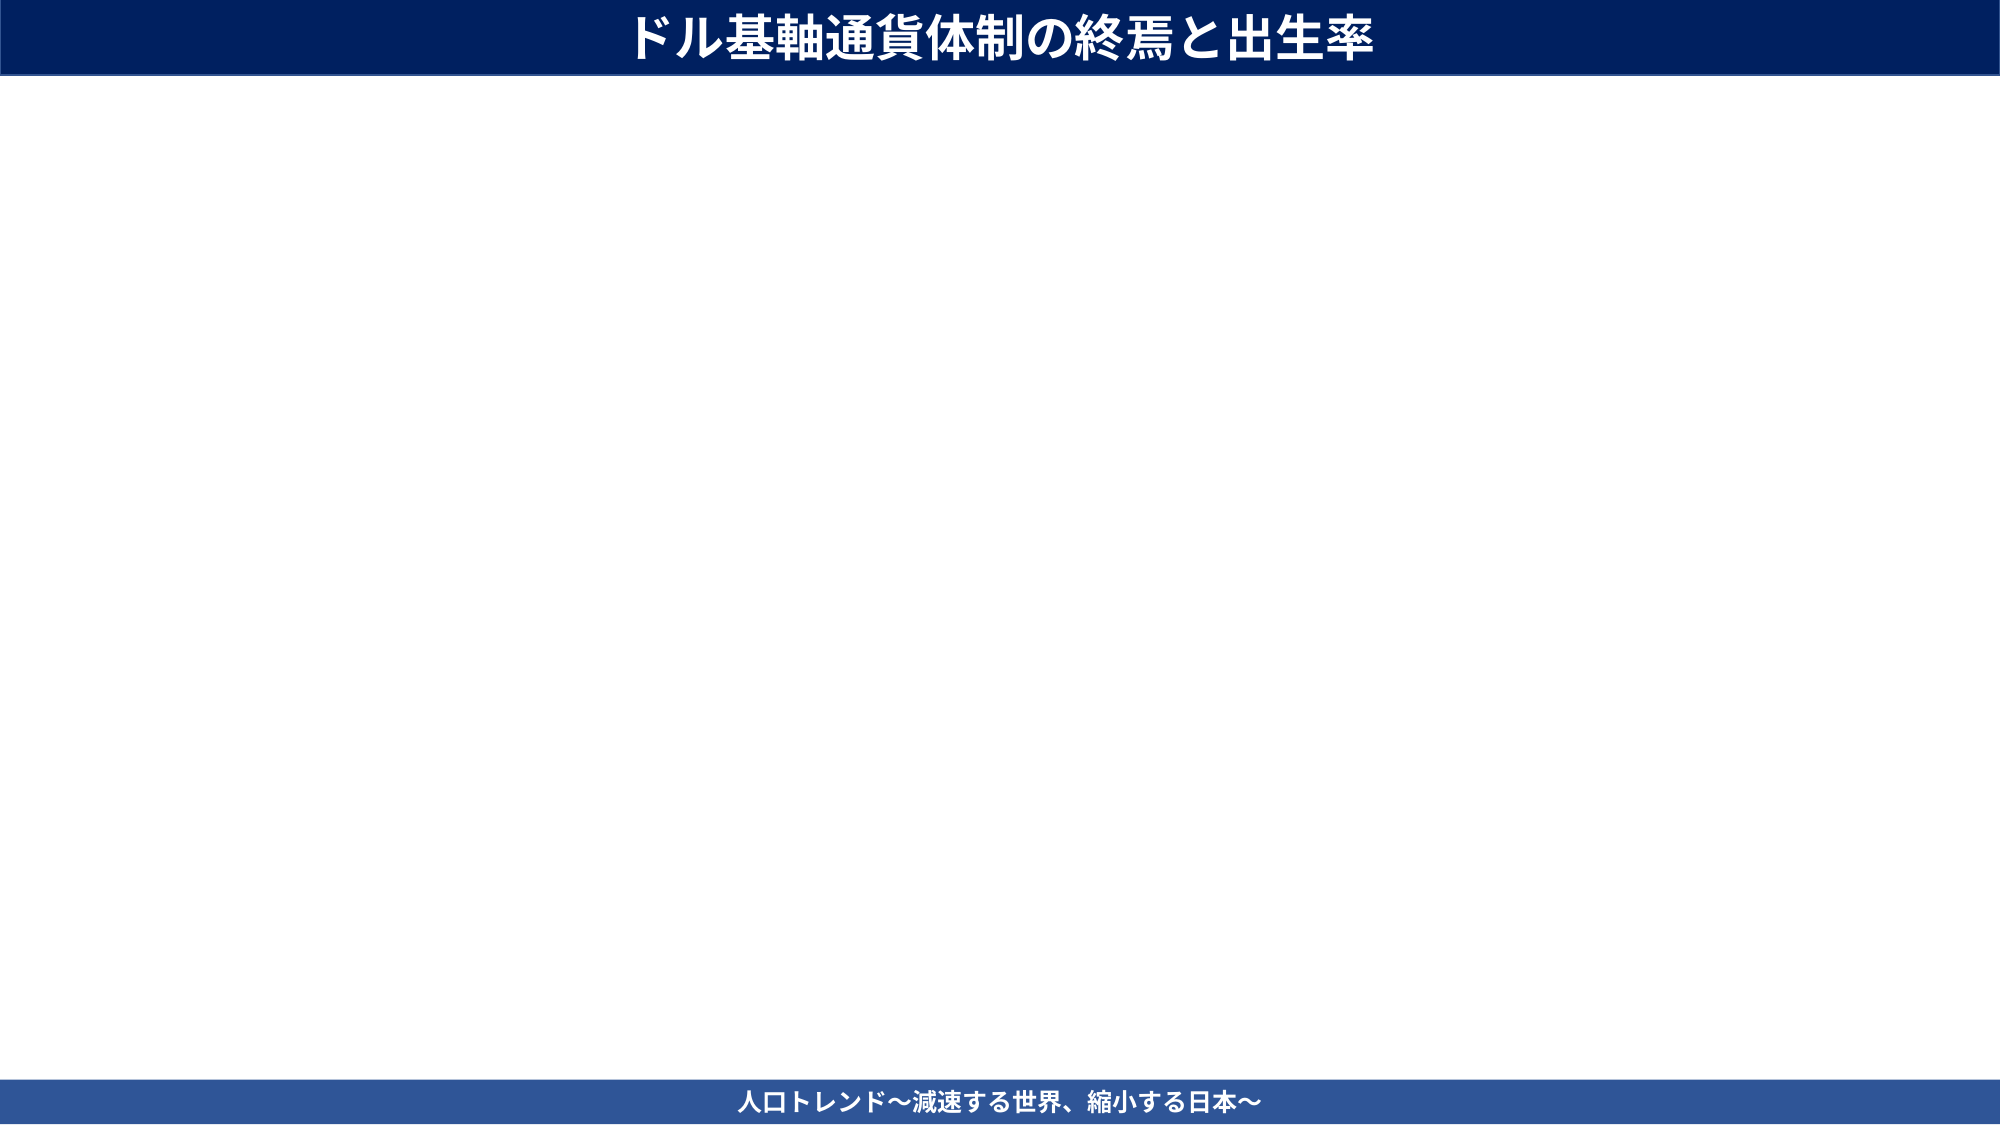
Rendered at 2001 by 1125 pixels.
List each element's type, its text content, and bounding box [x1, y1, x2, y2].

text_box 人口トレンド～減速する世界、縮小する日本～ [0, 1079, 2000, 1125]
text_box ドル基軸通貨体制の終焉と出生率 [0, 0, 2000, 76]
